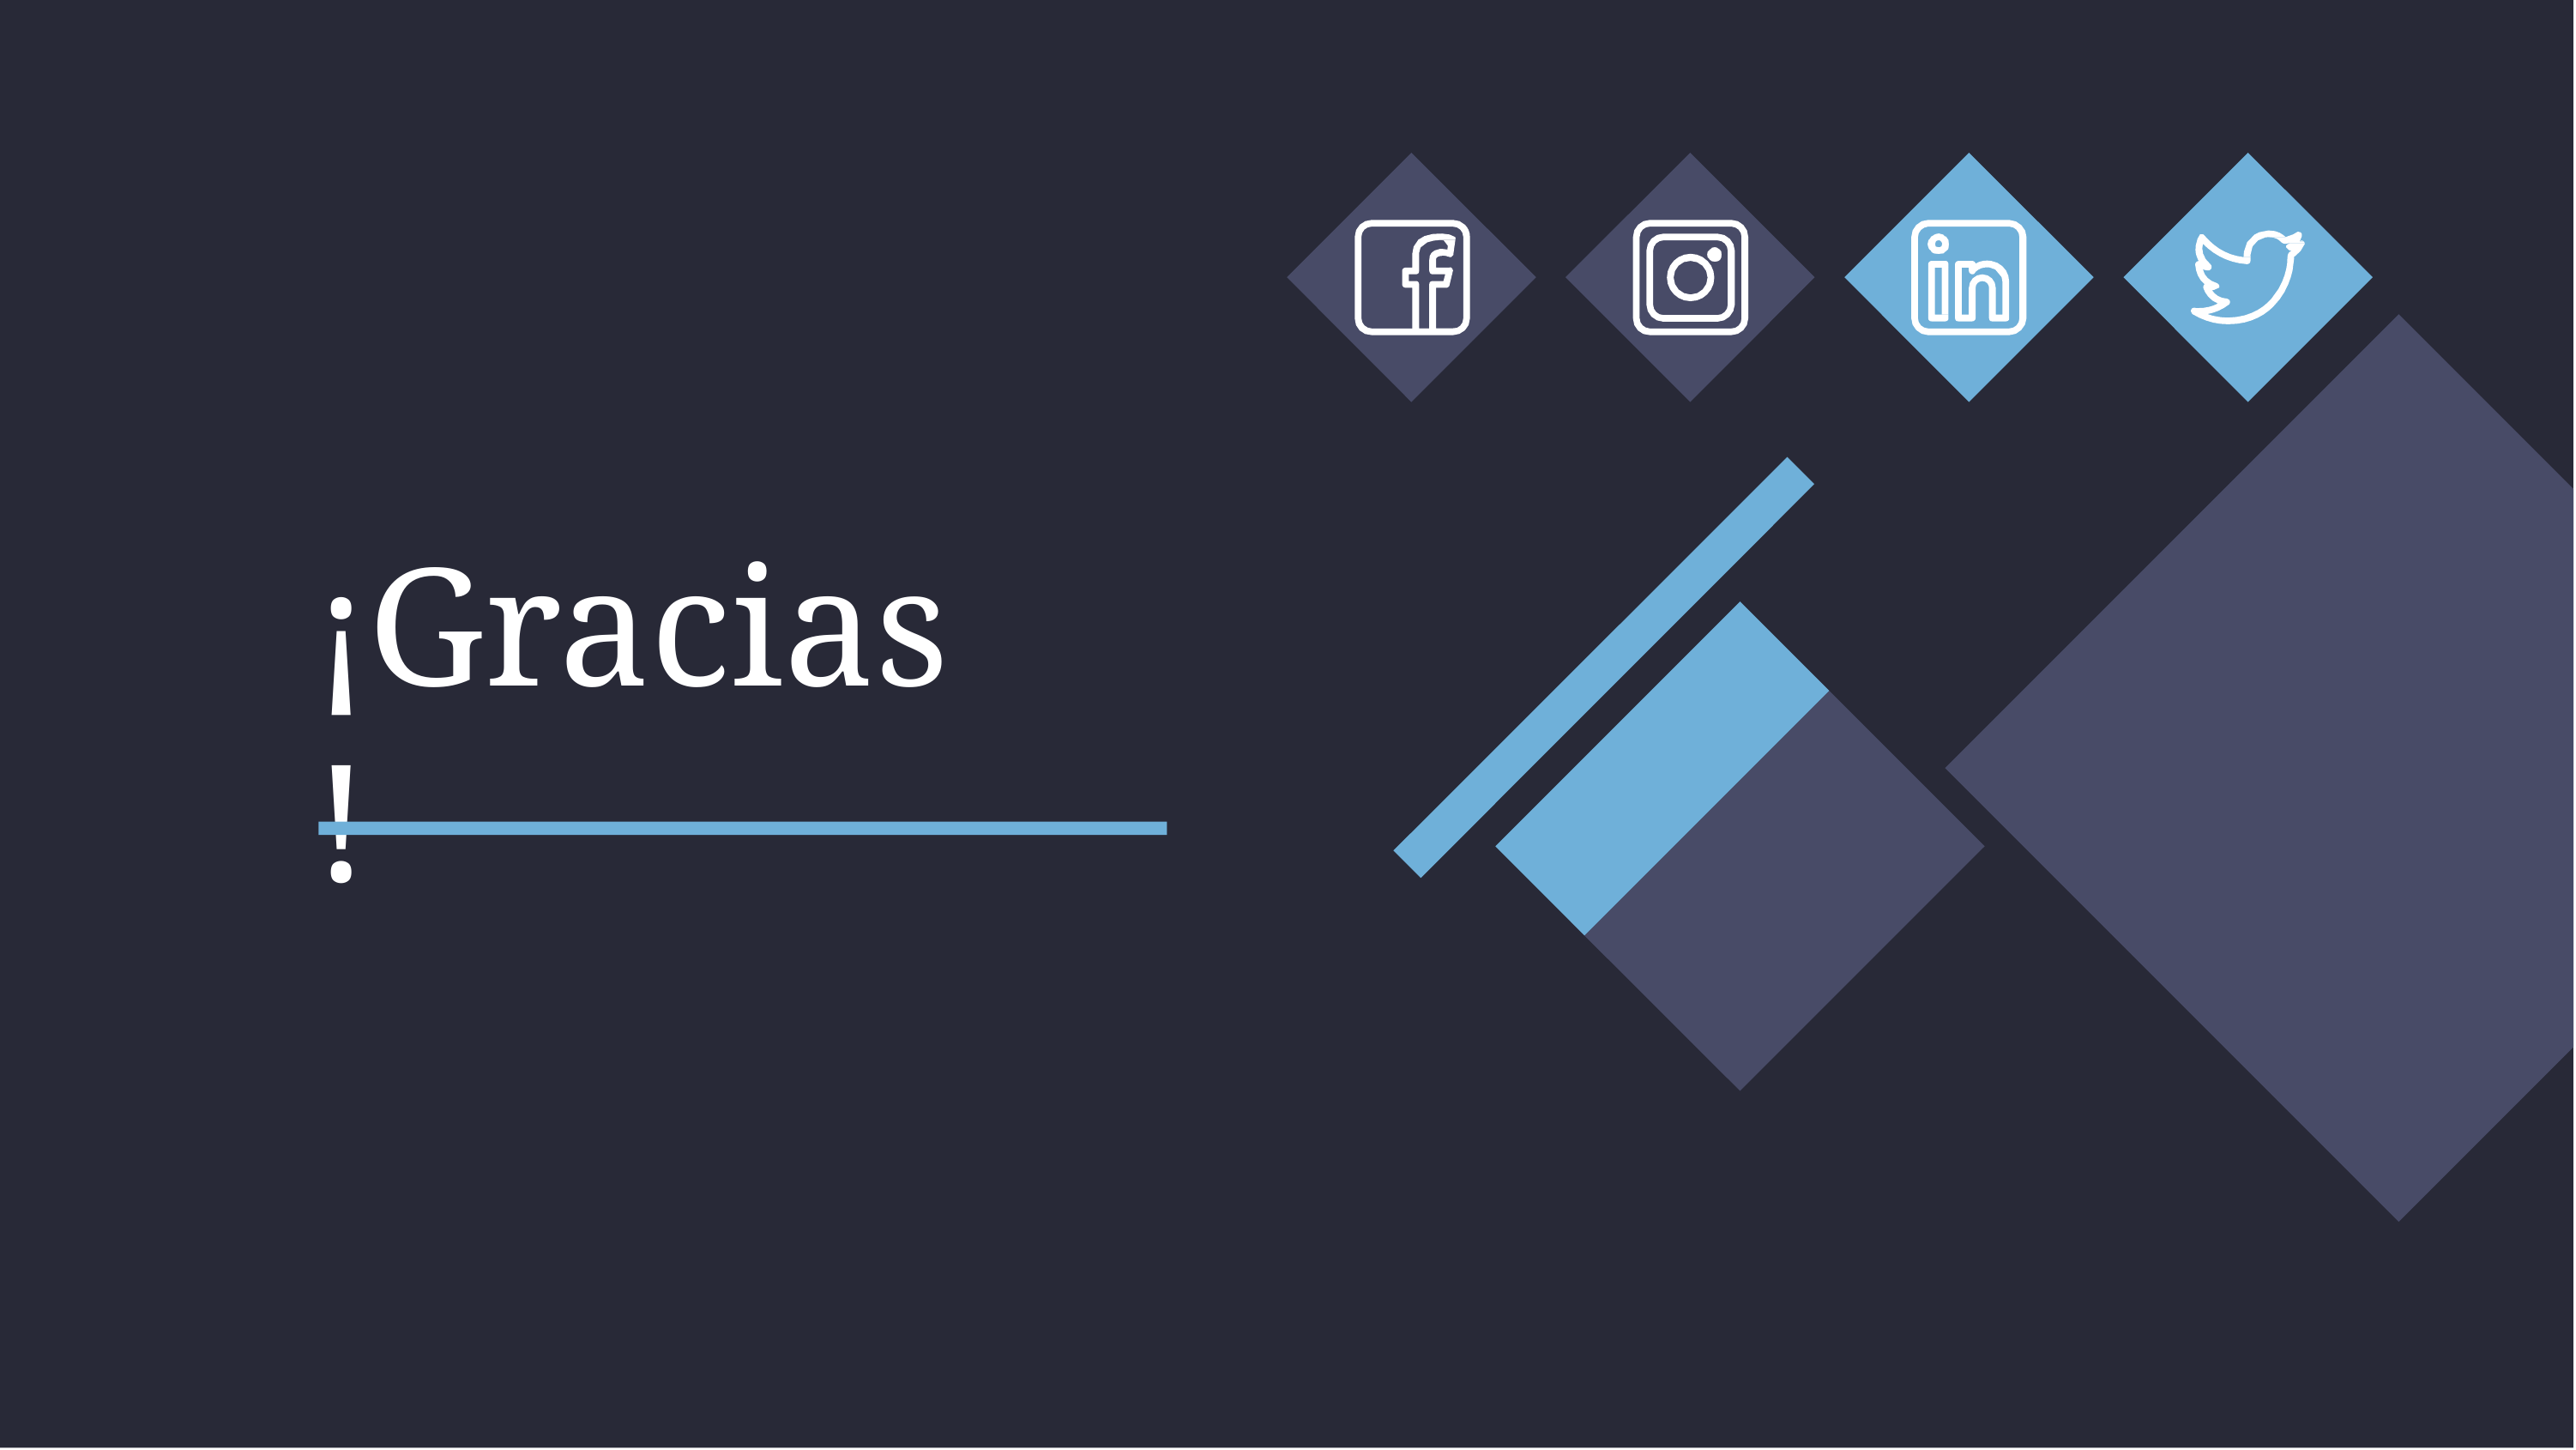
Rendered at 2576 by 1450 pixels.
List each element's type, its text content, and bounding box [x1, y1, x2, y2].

text_box [318, 821, 1167, 836]
title ¡Gracias! [312, 521, 968, 915]
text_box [1286, 152, 2574, 1223]
